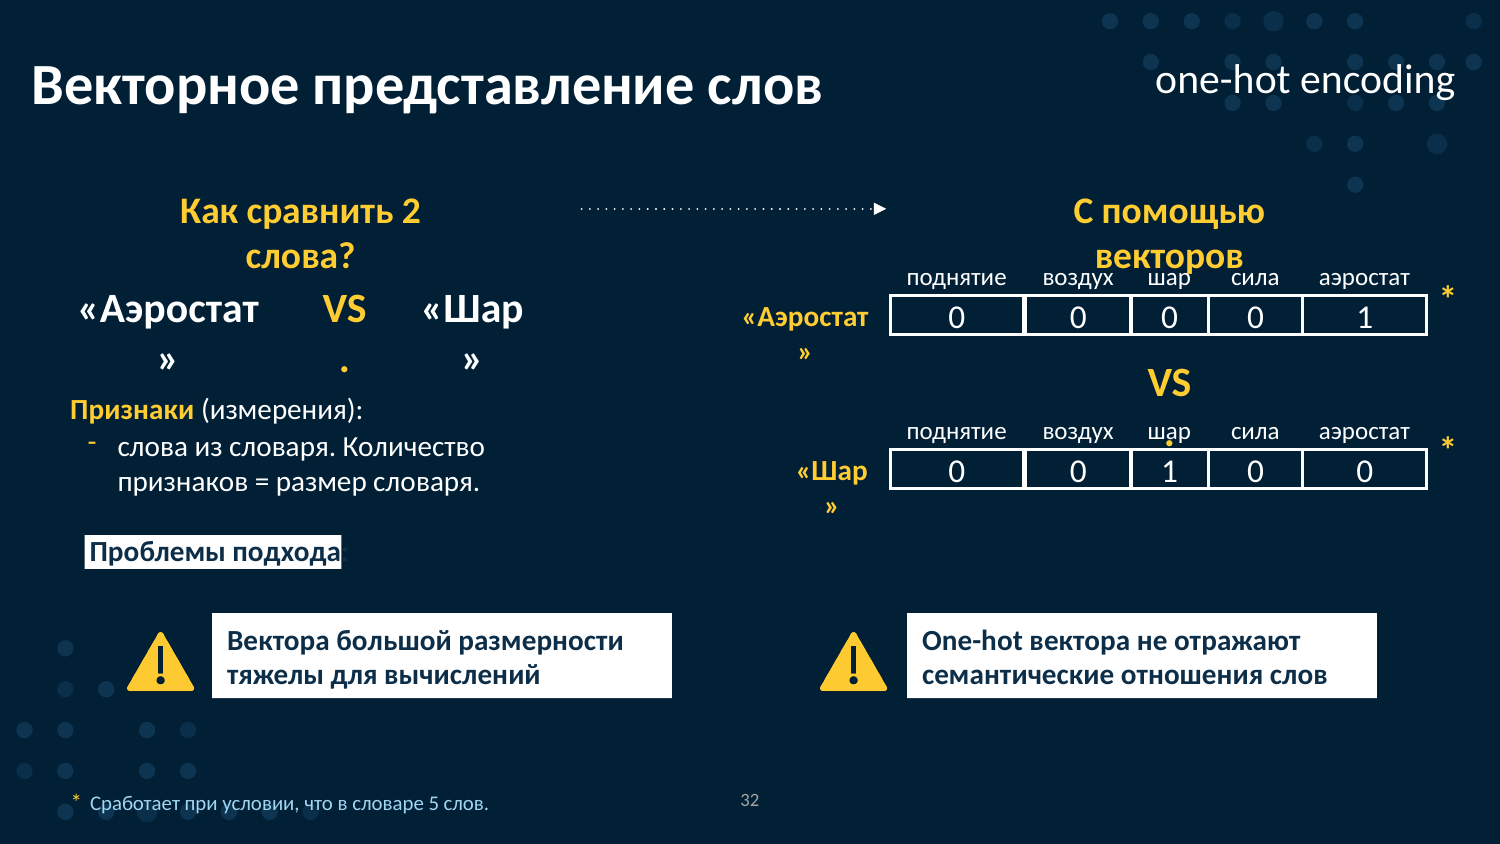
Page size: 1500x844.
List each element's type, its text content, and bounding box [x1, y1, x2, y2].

text_box * [1432, 267, 1473, 328]
text_box VS. [1128, 347, 1211, 408]
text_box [55, 779, 509, 824]
picture [815, 623, 891, 699]
text_box Вектора большой размерности тяжелы для вычислений [212, 613, 672, 699]
text_box С помощью векторов [982, 178, 1357, 254]
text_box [889, 409, 1428, 489]
text_box «Шар» [775, 443, 889, 529]
text_box Векторное представление слов [16, 38, 1281, 124]
picture [123, 623, 198, 699]
text_box Как сравнить 2 слова? [113, 178, 489, 271]
slide_number ‹#› [675, 313, 825, 818]
text_box Проблемы подхода: [74, 524, 369, 575]
text_box слова из словаря. Количество признаков = размер словаря. [72, 419, 665, 506]
text_box * [1432, 418, 1473, 479]
text_box one-hot encoding [1140, 44, 1473, 110]
text_box One-hot вектора не отражают семантические отношения слов [907, 613, 1377, 699]
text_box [55, 273, 547, 340]
text_box Признаки (измерения): [55, 382, 506, 433]
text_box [889, 255, 1428, 335]
text_box «Аэростат» [722, 289, 889, 375]
